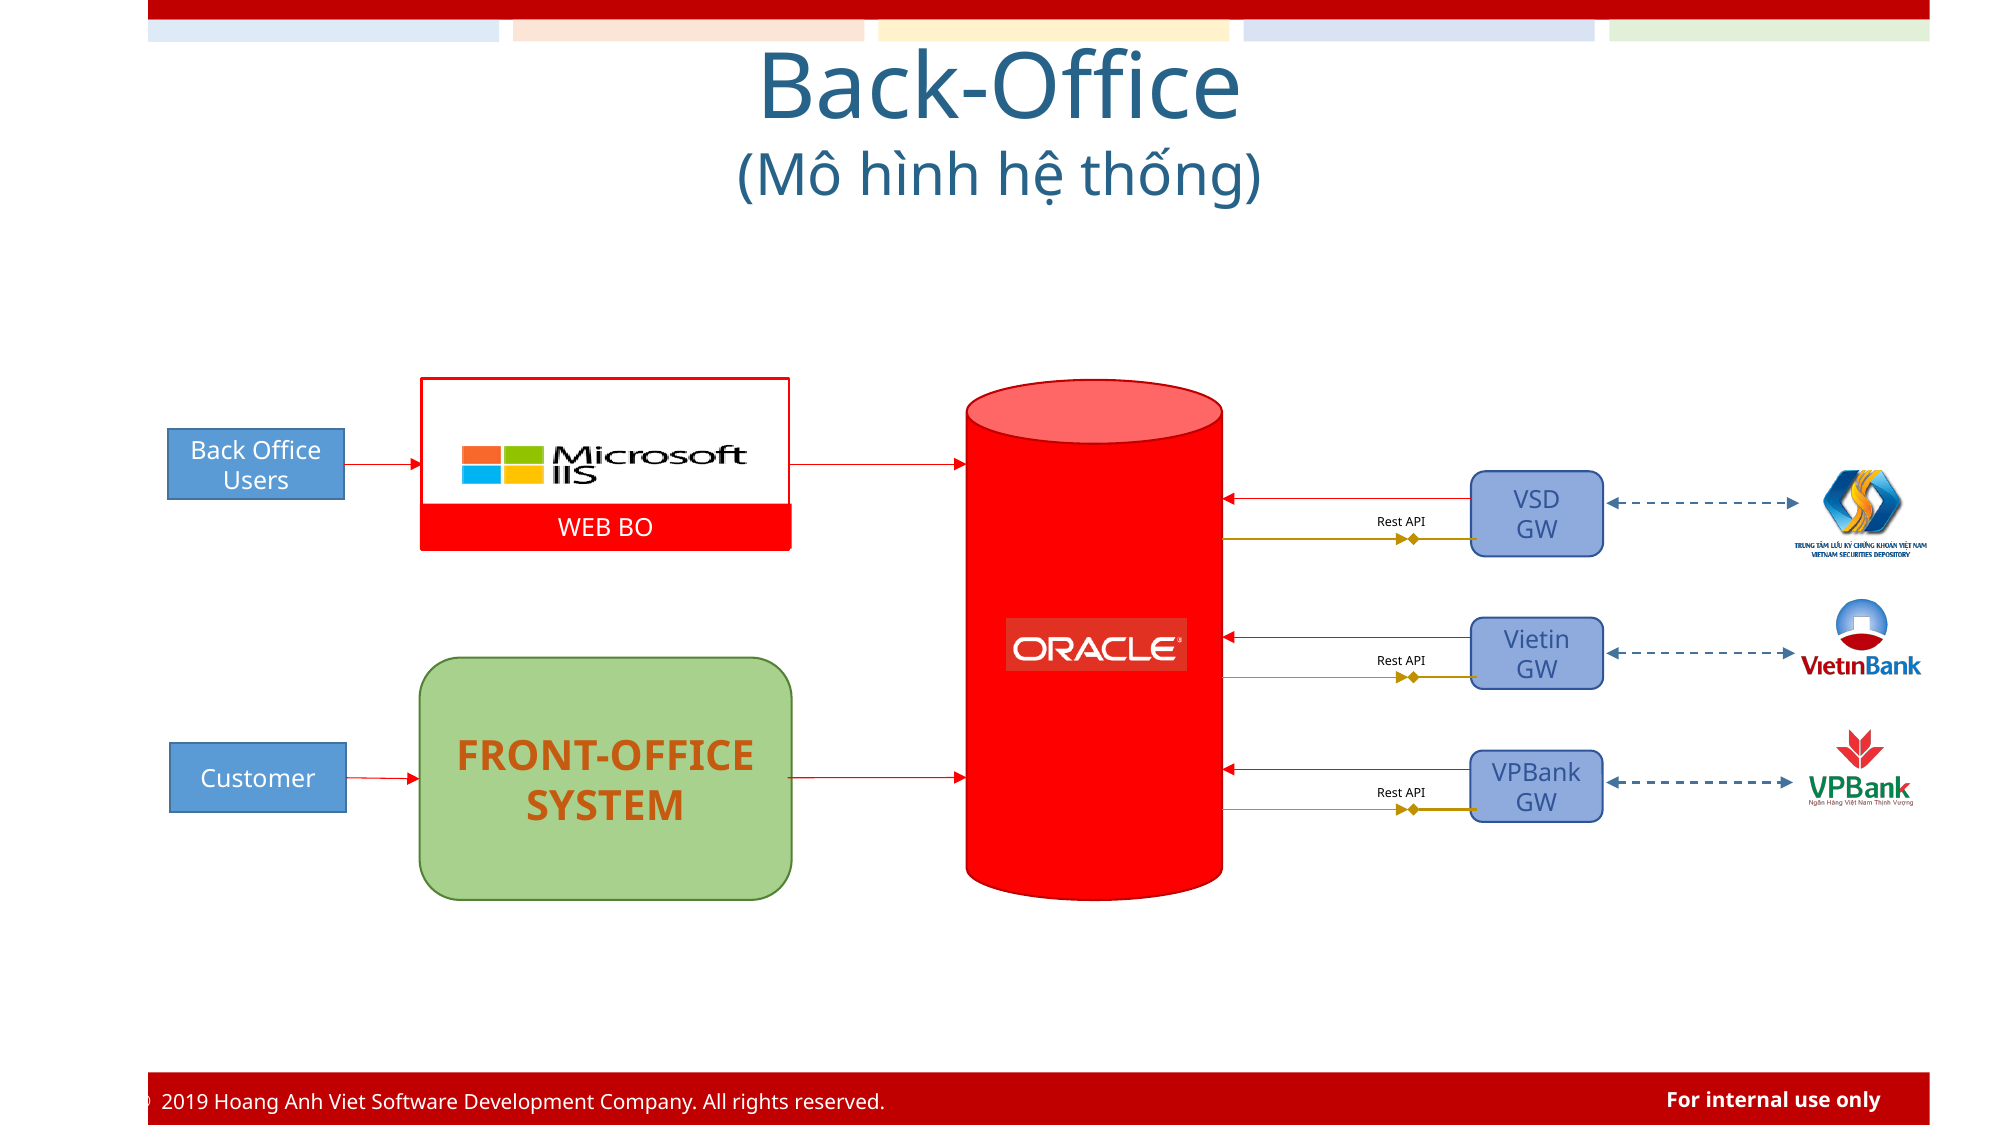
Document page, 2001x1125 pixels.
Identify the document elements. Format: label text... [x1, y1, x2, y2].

text_box Rest API [1362, 506, 1455, 537]
text_box Rest API [1362, 645, 1455, 675]
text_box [419, 379, 792, 549]
text_box Customer [169, 742, 347, 813]
picture [1809, 729, 1913, 806]
text_box [1606, 776, 1793, 789]
picture [1799, 581, 1923, 706]
picture [1794, 470, 1927, 557]
text_box Vietin GW [1469, 616, 1605, 690]
text_box FRONT-OFFICE SYSTEM [418, 656, 793, 901]
text_box VSD GW [1469, 470, 1605, 558]
text_box Rest API [1362, 777, 1455, 808]
text_box Back Office Users [167, 428, 345, 500]
text_box [1606, 647, 1796, 660]
text_box [1606, 497, 1794, 510]
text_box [966, 379, 1223, 900]
text_box Back-Office (Mô hình hệ thống) [393, 54, 1607, 180]
text_box VPBank GW [1469, 749, 1604, 823]
